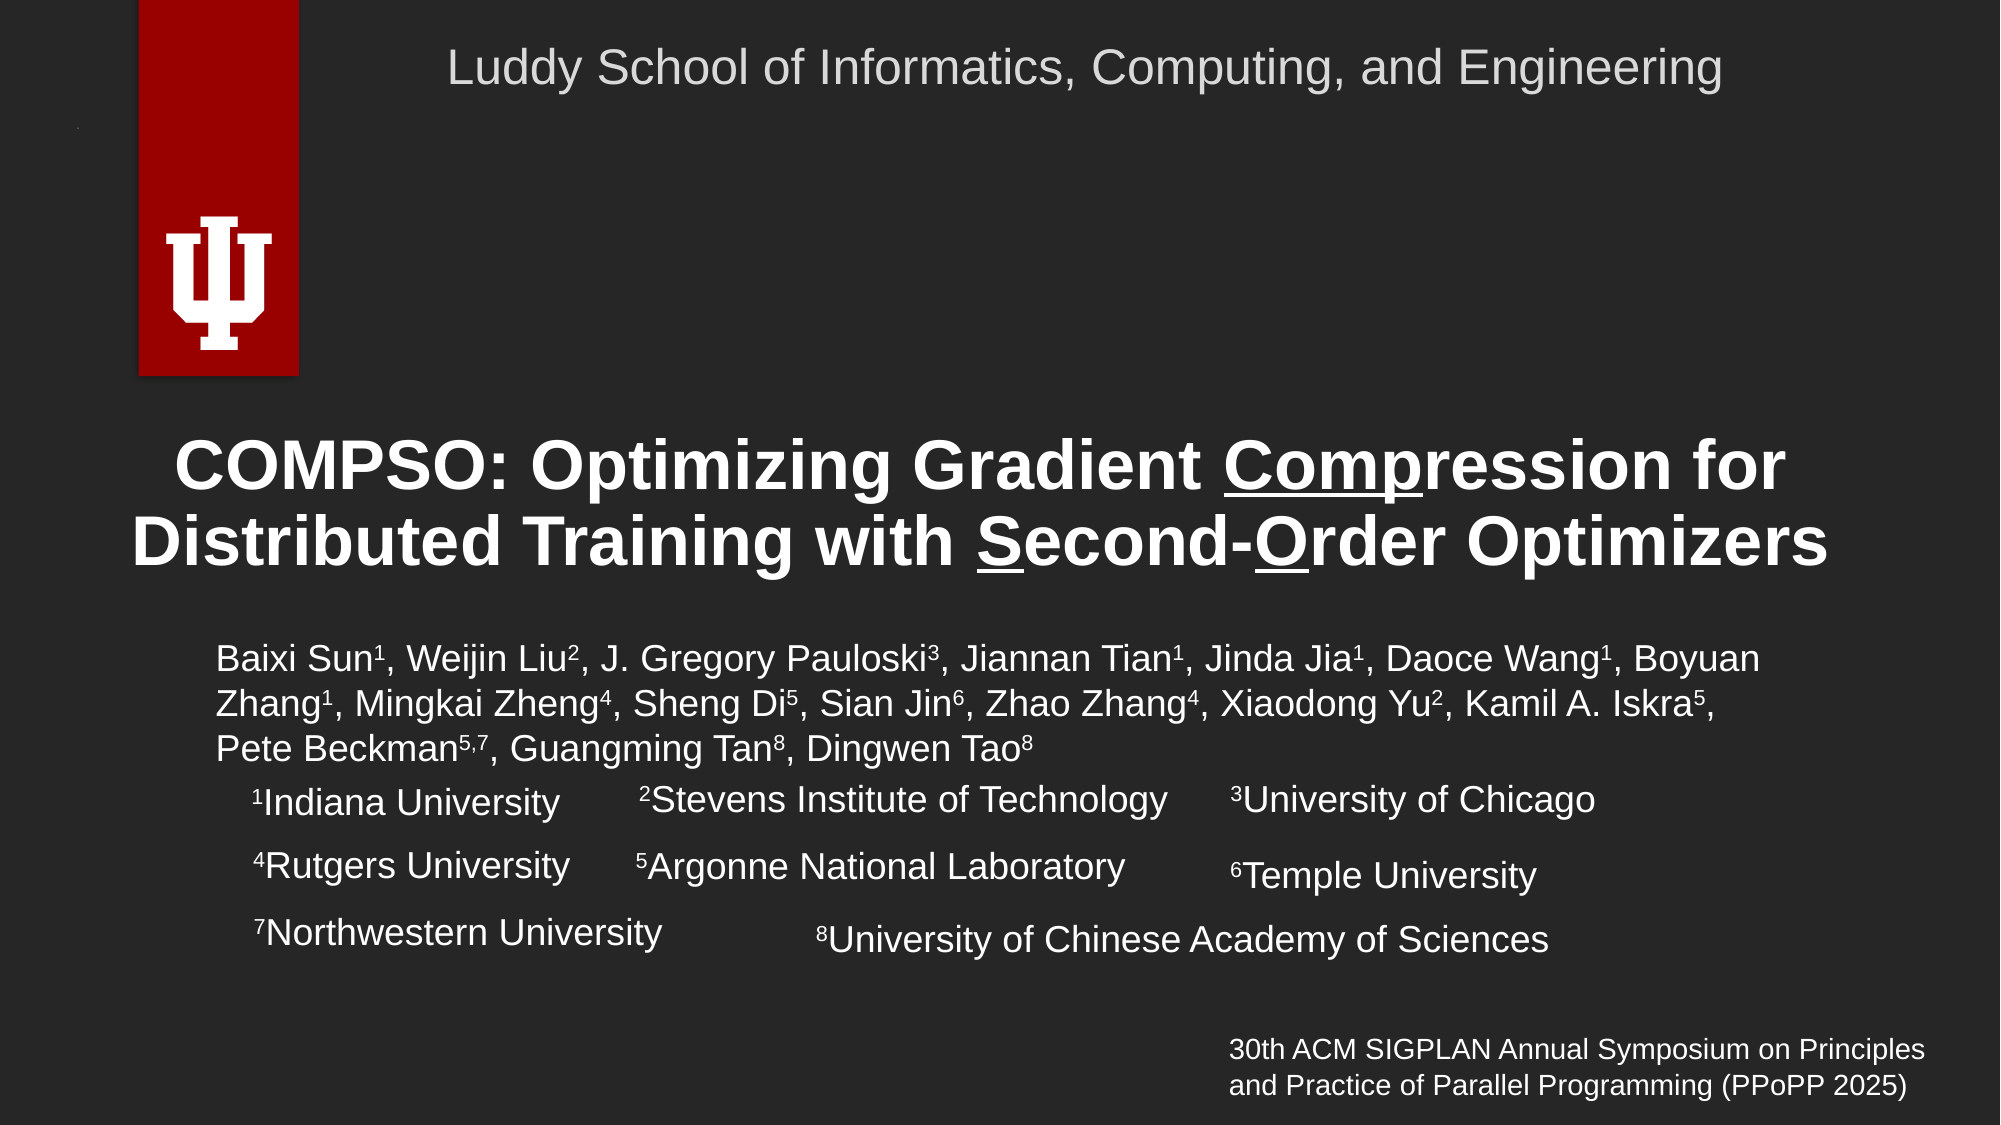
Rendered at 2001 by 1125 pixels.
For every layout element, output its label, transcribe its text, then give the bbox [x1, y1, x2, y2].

text_box Baixi Sun1, Weijin Liu2, J. Gregory Pauloski3, Jiannan Tian1, Jinda Jia1, Daoce Wang1, Boyuan Zhang1, Mingkai Zheng4, Sheng Di5, Sian Jin6, Zhao Zhang4, Xiaodong Yu2, Kamil A. Iskra5, Pete Beckman5,7, Guangming Tan8, Dingwen Tao8 [200, 626, 1808, 777]
text_box 7Northwestern University [238, 900, 678, 961]
text_box 4Rutgers University [238, 833, 586, 894]
text_box 5Argonne National Laboratory [620, 835, 1141, 895]
text_box 8University of Chinese Academy of Sciences [801, 907, 1565, 968]
text_box 2Stevens Institute of Technology [624, 768, 1184, 828]
picture [77, 127, 359, 437]
text_box [116, 864, 1808, 974]
title COMPSO: Optimizing Gradient Compression for Distributed Training with Second-Order Optimizers [116, 382, 1847, 627]
text_box 6Temple University [1215, 844, 1553, 904]
text_box 1Indiana University [236, 770, 576, 831]
text_box 3University of Chicago [1215, 768, 1611, 828]
list Luddy School of Informatics, Computing, and Engineering [431, 37, 2000, 93]
text_box 30th ACM SIGPLAN Annual Symposium on Principles and Practice of Parallel Programming (PPoPP 2025) [1214, 1023, 1956, 1109]
